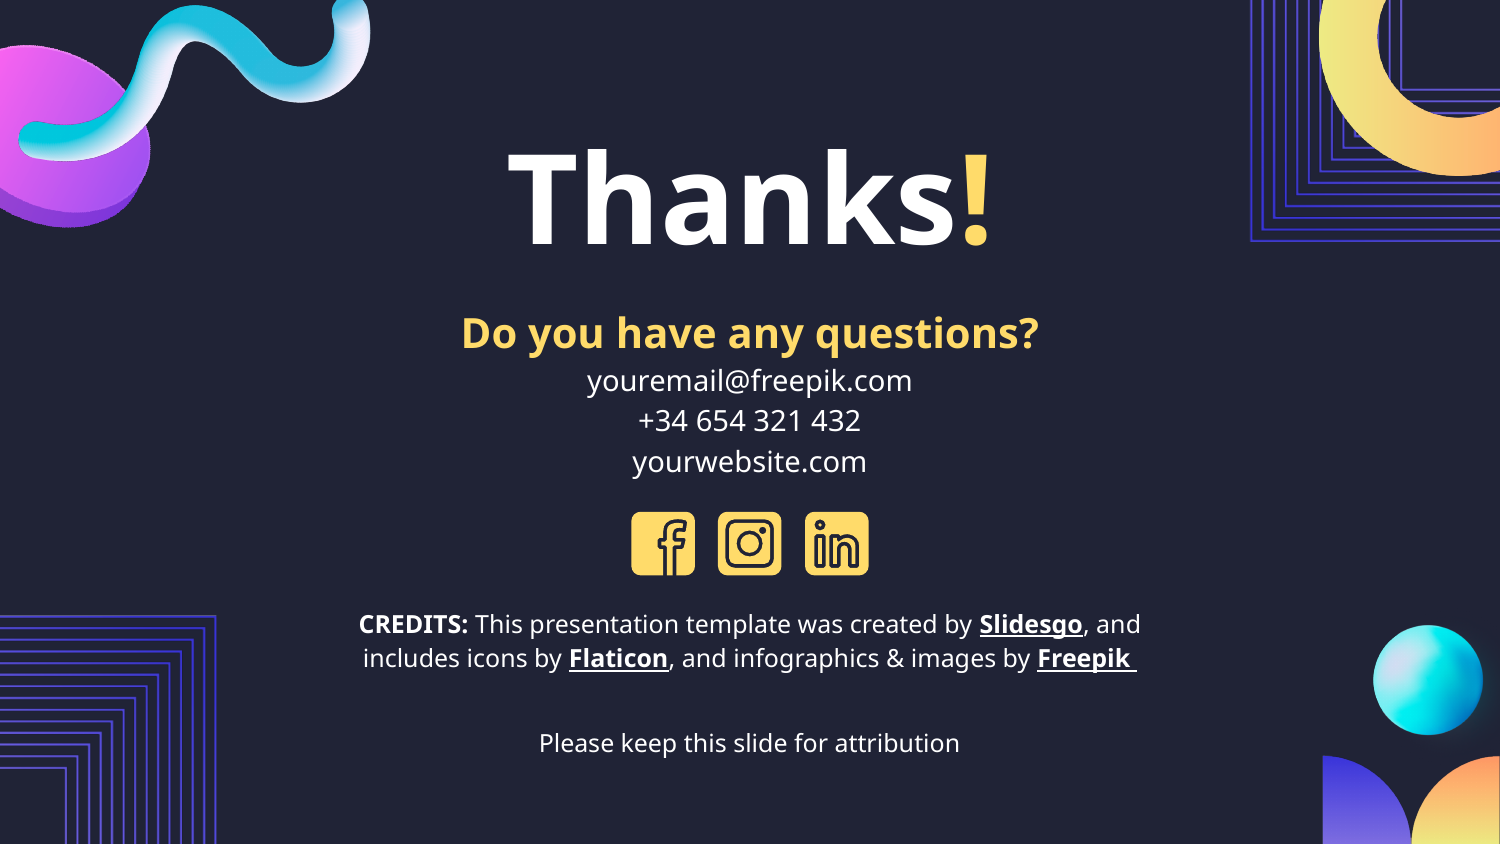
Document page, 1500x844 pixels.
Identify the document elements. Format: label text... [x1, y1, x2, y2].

subtitle Do you have any questions? youremail@freepik.com +34 654 321 432 yourwebsite.com [385, 285, 1115, 476]
picture [1323, 580, 1500, 844]
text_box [717, 511, 782, 576]
picture [0, 0, 376, 254]
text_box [804, 511, 869, 576]
text_box Please keep this slide for attribution [409, 712, 1091, 756]
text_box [631, 511, 696, 576]
title Thanks! [385, 111, 1115, 285]
picture [0, 616, 218, 844]
picture [1248, 0, 1500, 242]
